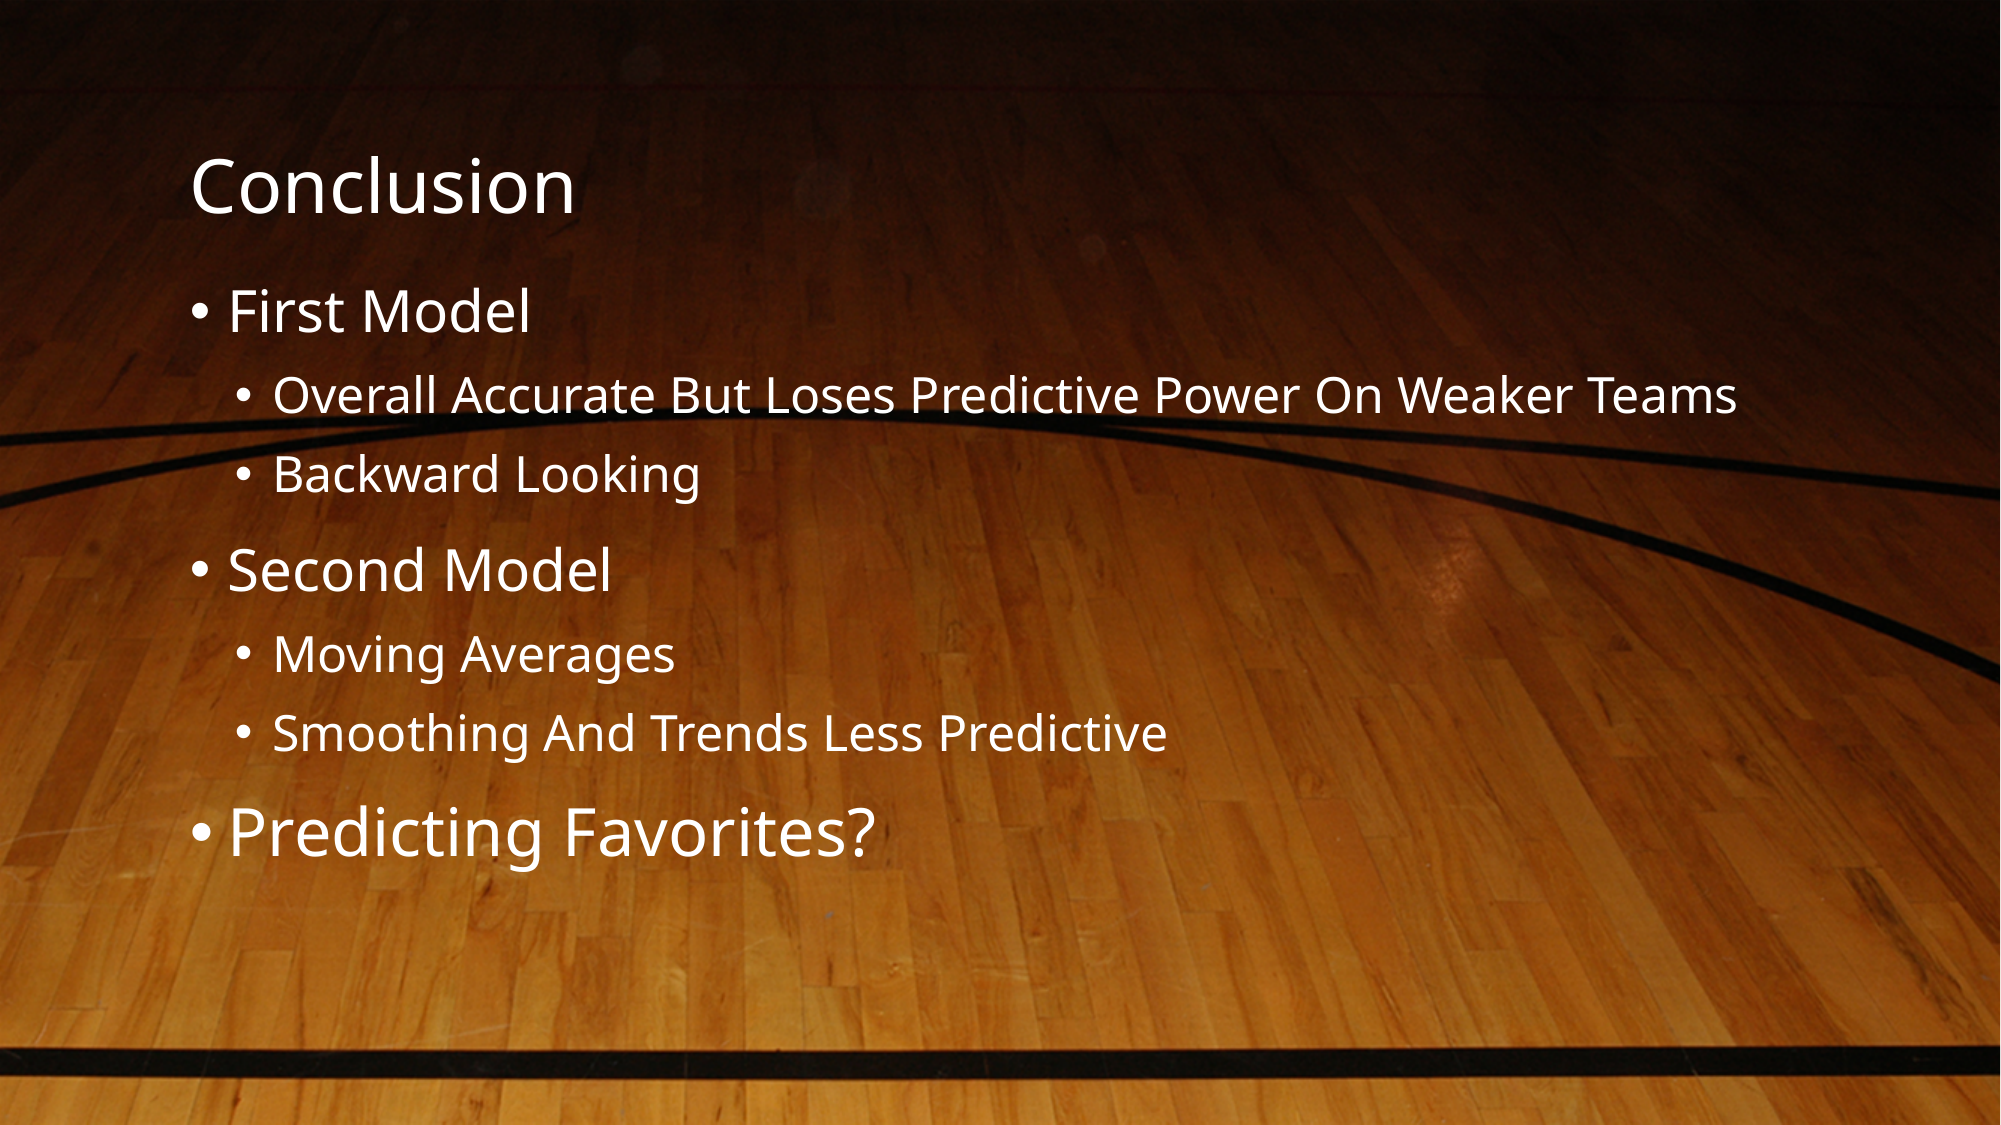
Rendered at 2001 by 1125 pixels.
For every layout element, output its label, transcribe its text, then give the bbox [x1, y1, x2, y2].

title Conclusion [174, 50, 1825, 238]
list First Model Overall Accurate But Loses Predictive Power On Weaker Teams Backward Looking Second Model Moving Averages Smoothing And Trends Less Predictive Predicting Favorites? [174, 275, 1825, 988]
picture [0, 0, 2001, 1125]
